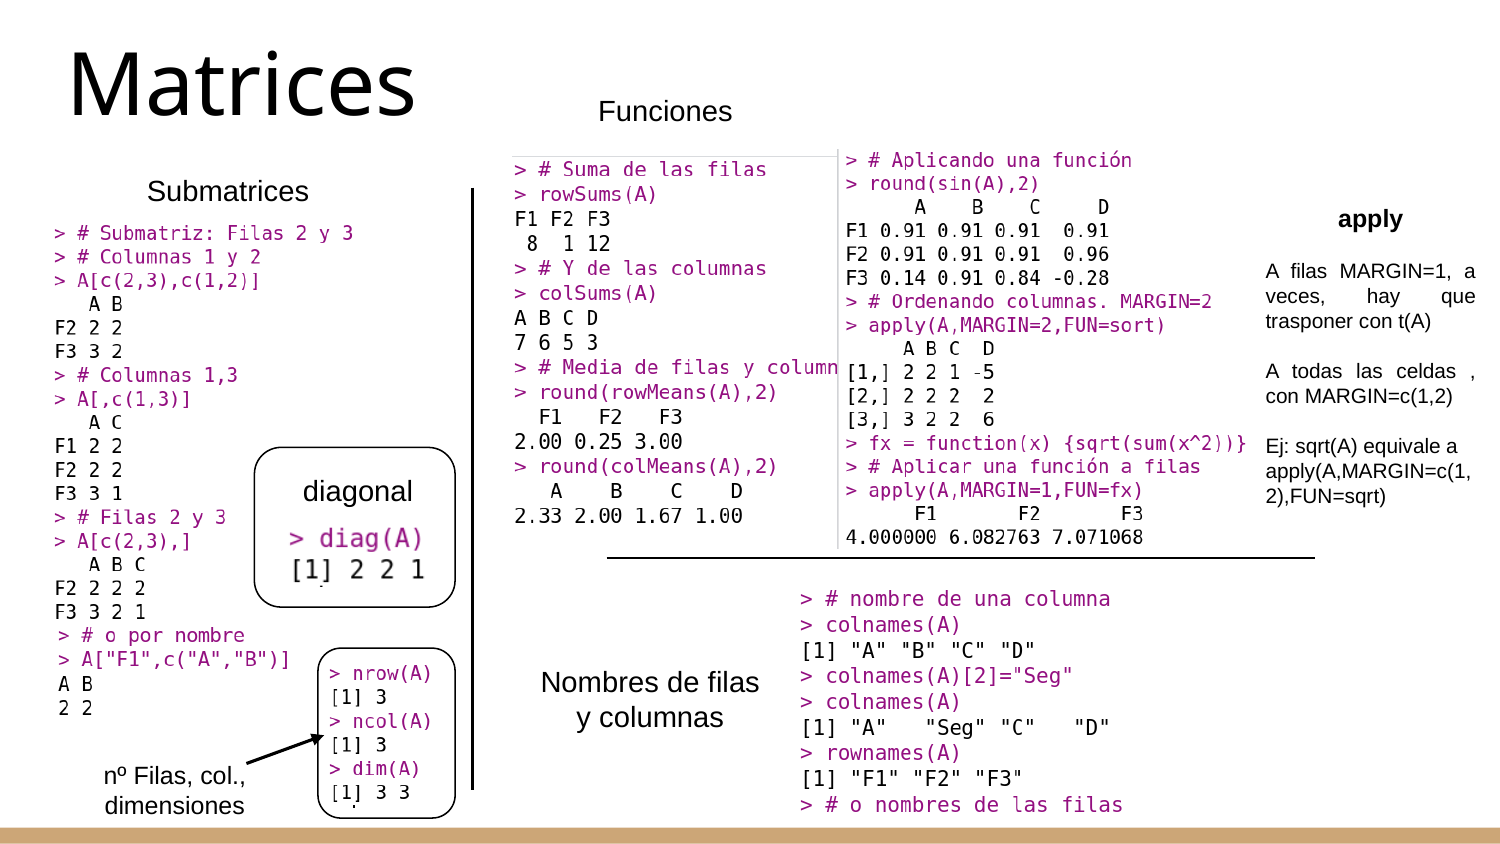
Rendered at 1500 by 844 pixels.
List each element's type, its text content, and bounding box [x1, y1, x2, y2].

text_box apply A filas MARGIN=1, a veces, hay que trasponer con t(A) A todas las celdas , con MARGIN=c(1,2) Ej: sqrt(A) equivale a apply(A,MARGIN=c(1,2),FUN=sqrt) [1252, 187, 1491, 528]
picture [323, 662, 445, 809]
picture [794, 588, 1128, 817]
picture [49, 222, 434, 622]
text_box nº Filas, col., dimensiones [79, 744, 271, 808]
text_box [318, 648, 456, 812]
title Matrices [51, 68, 1449, 149]
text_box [246, 734, 325, 764]
text_box Submatrices [79, 156, 377, 221]
picture [512, 149, 1248, 549]
text_box diagonal [362, 457, 434, 521]
picture [54, 623, 296, 721]
text_box Nombres de filas y columnas [501, 648, 789, 712]
text_box Funciones [570, 76, 761, 140]
text_box [362, 447, 456, 608]
